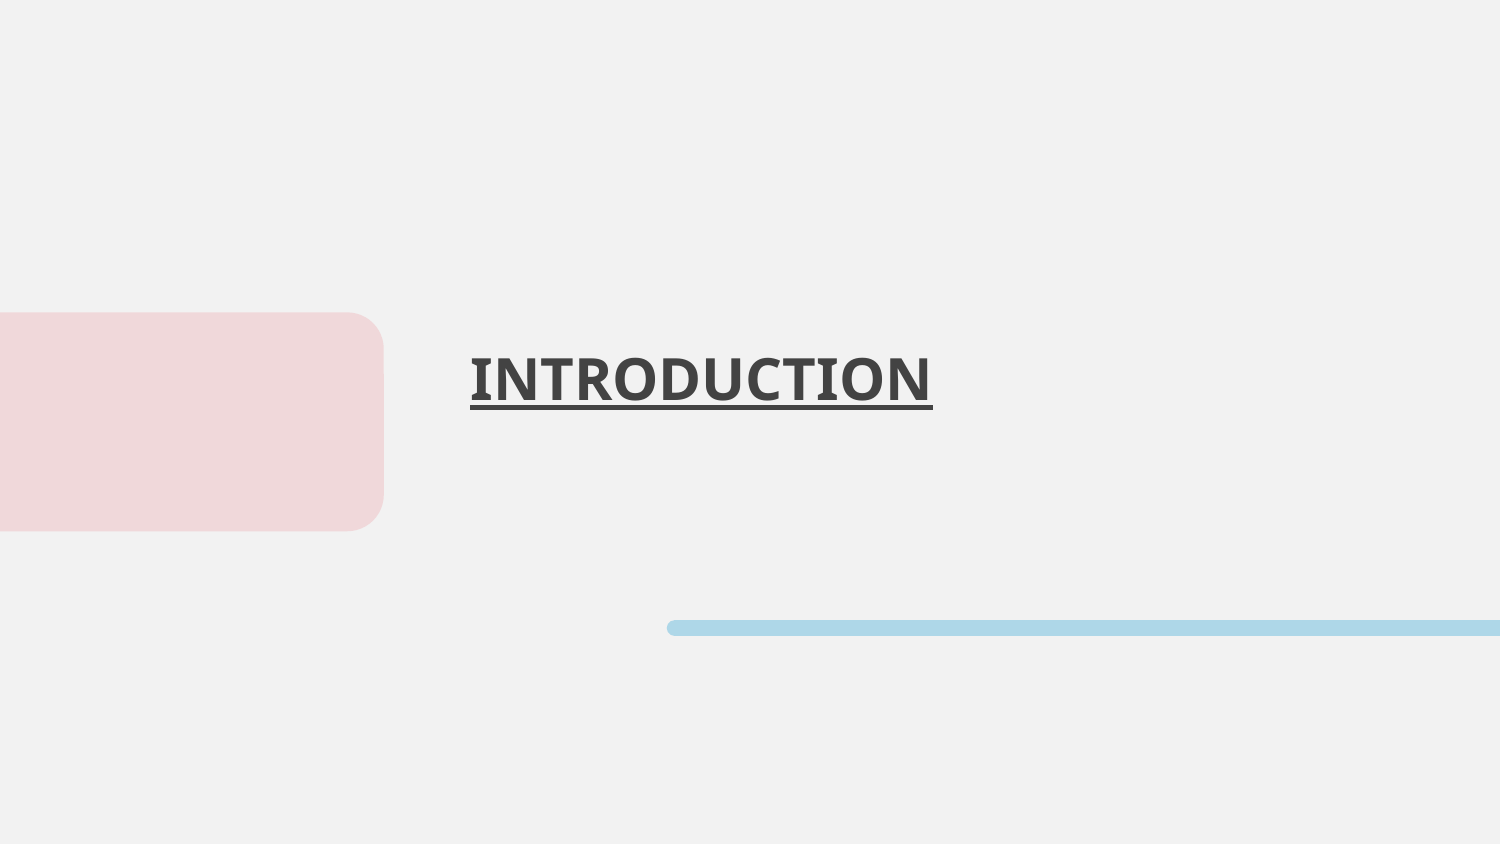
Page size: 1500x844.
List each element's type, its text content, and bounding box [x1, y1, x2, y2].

title INTRODUCTION [442, 327, 961, 460]
